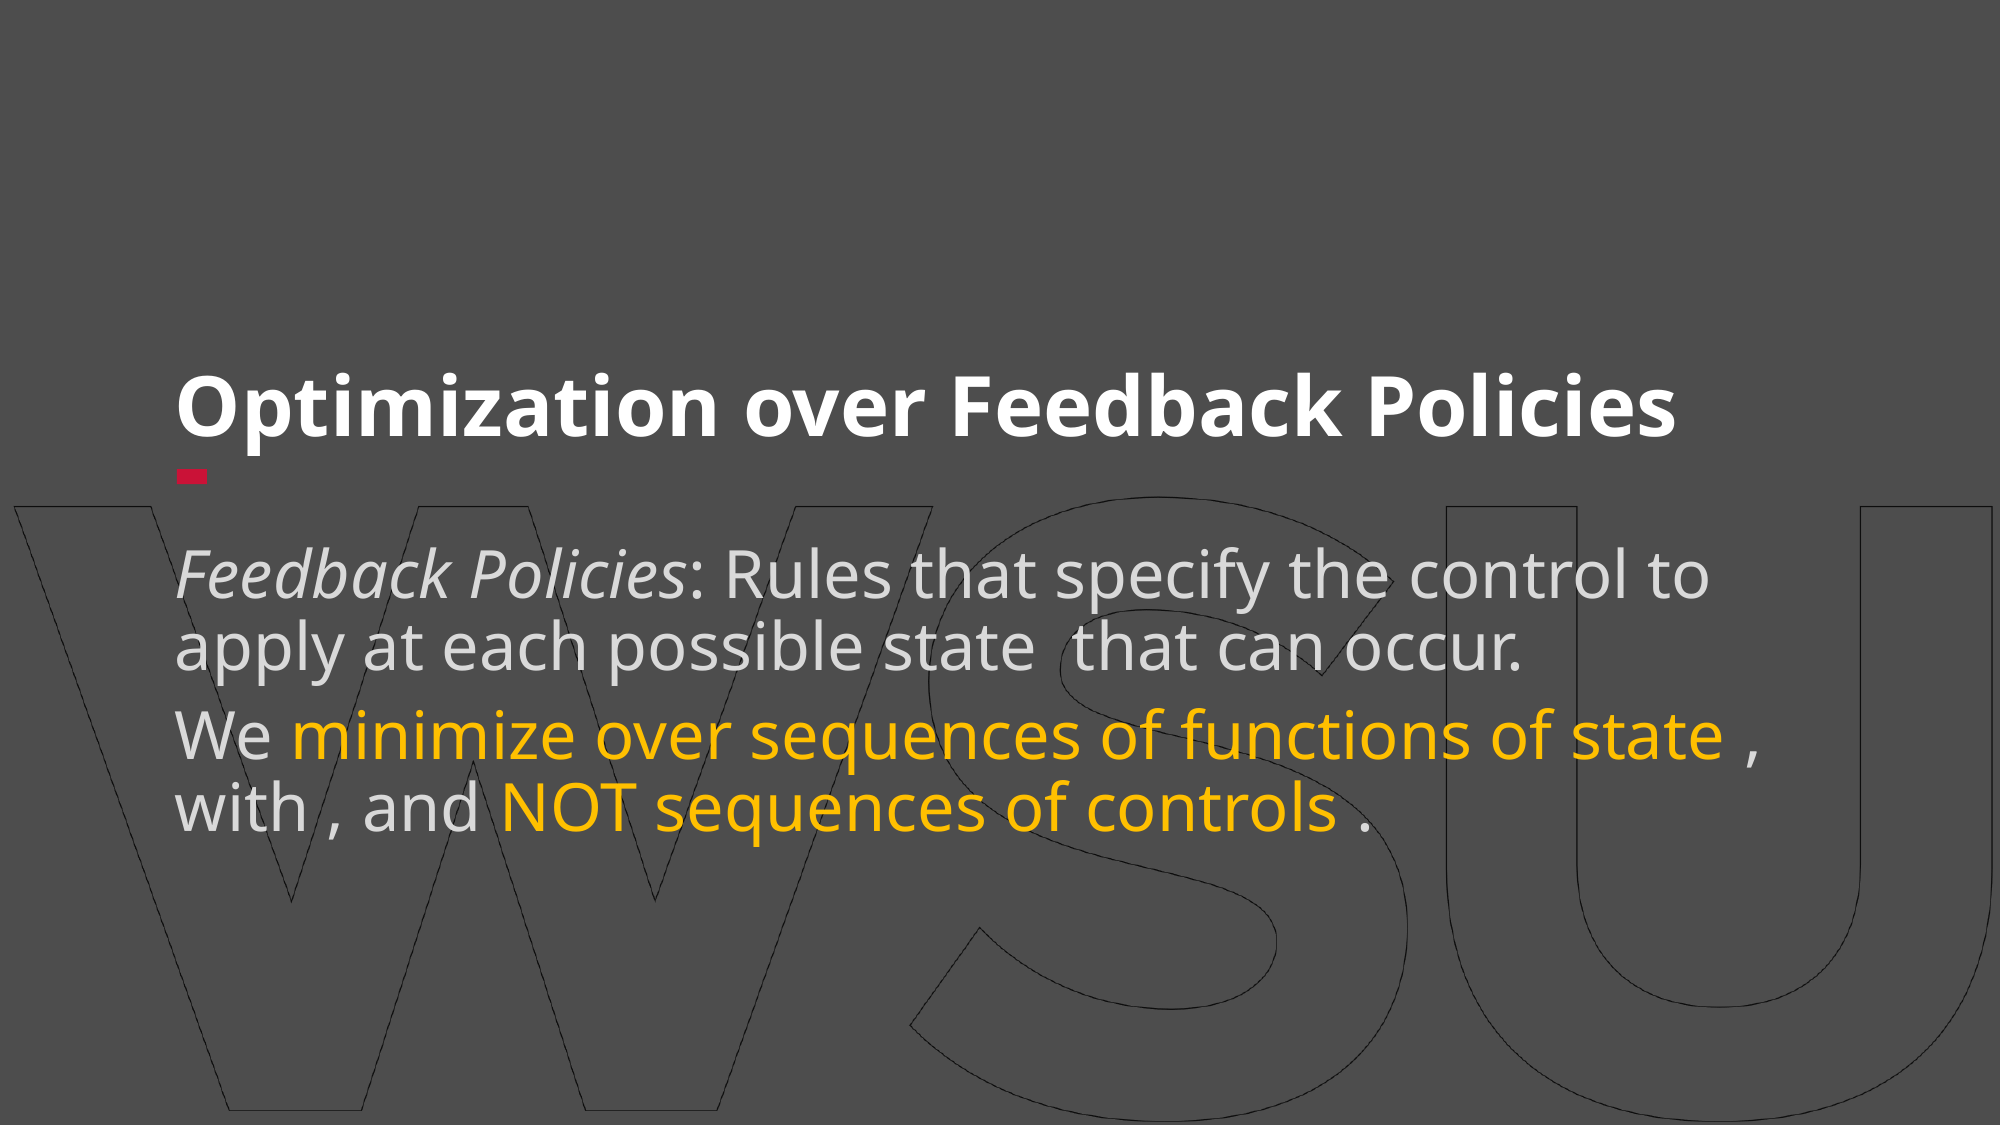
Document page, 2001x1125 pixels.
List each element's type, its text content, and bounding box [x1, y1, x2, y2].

title Optimization over Feedback Policies [174, 166, 1826, 455]
picture [11, 496, 1994, 1122]
